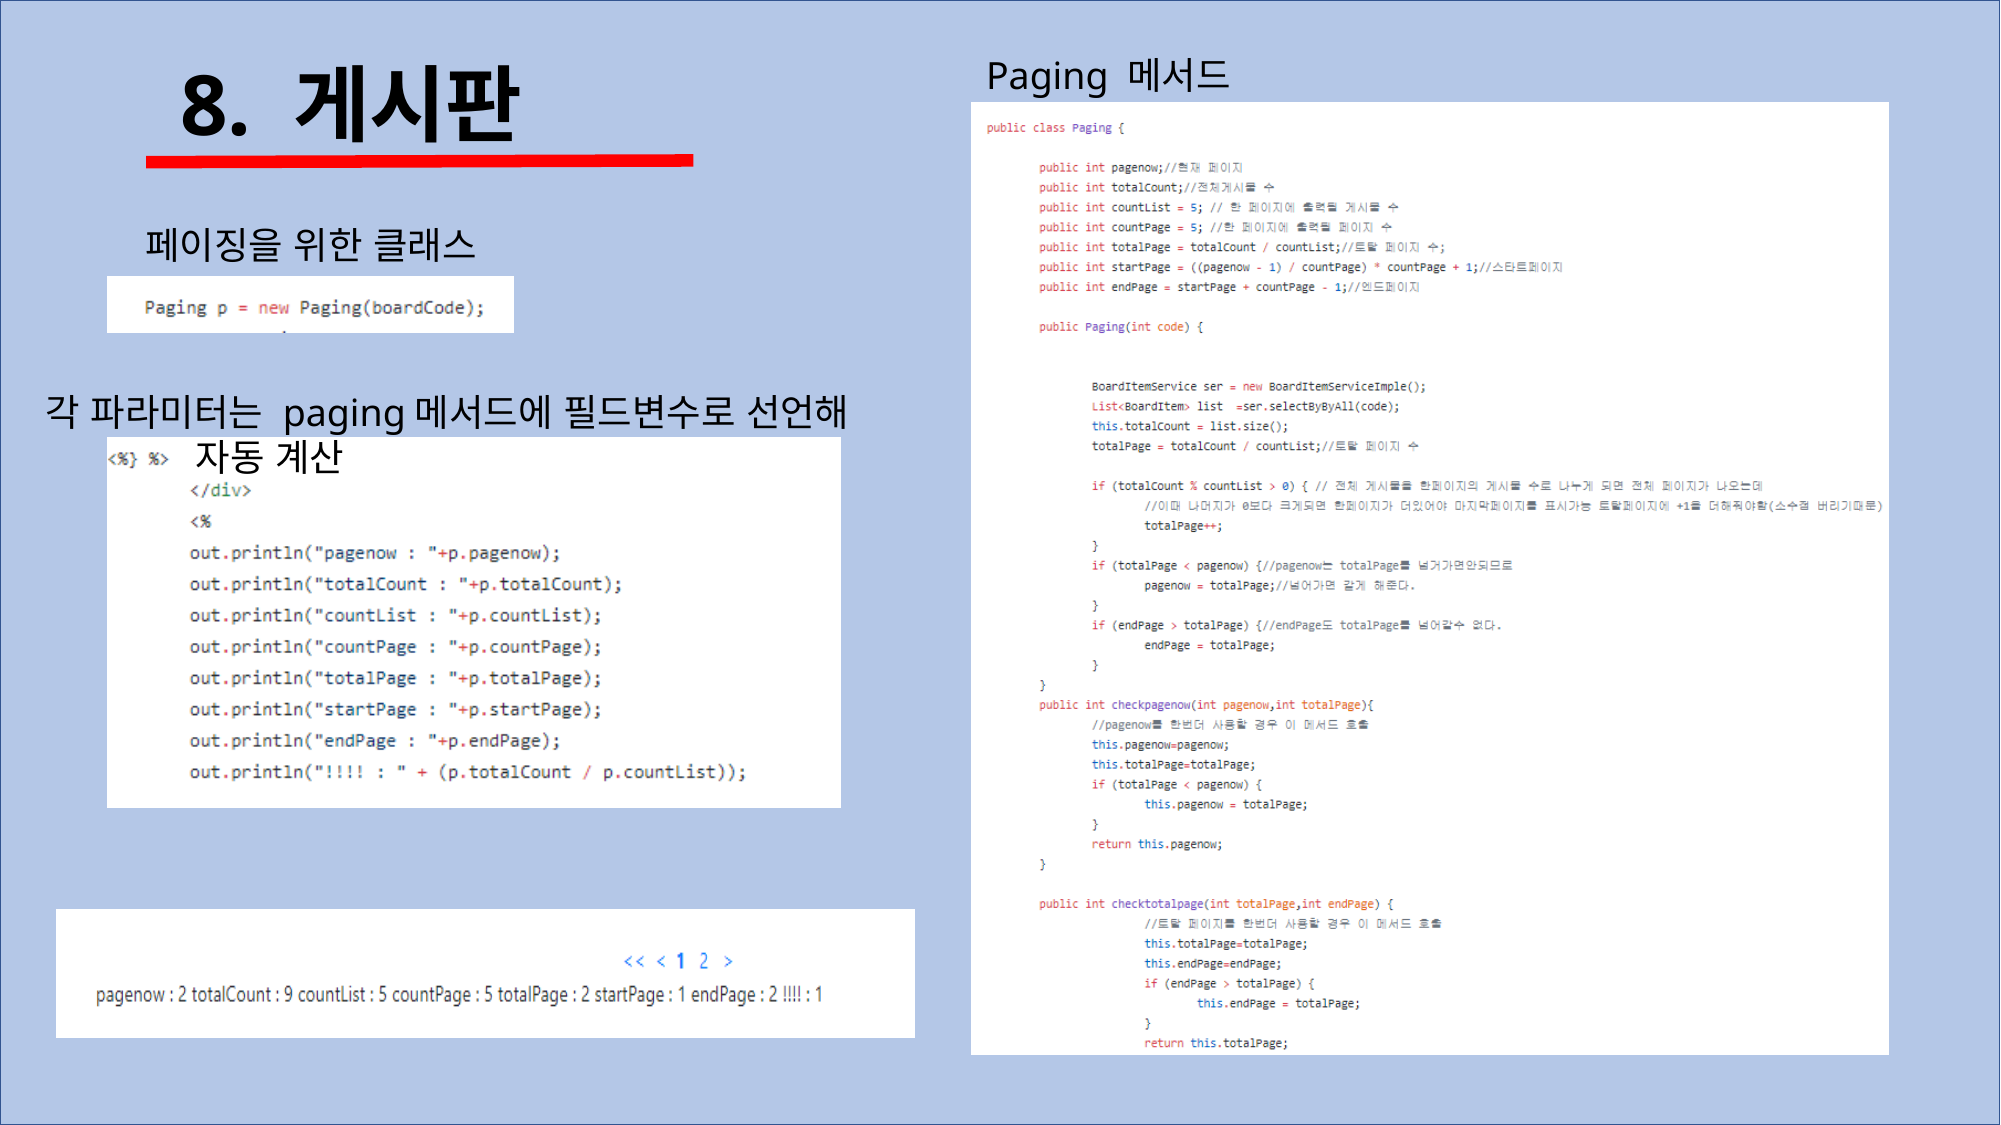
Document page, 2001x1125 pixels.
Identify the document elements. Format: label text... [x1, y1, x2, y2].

text_box Paging 메서드 [971, 44, 1835, 102]
text_box 페이징을 위한 클래스 [130, 214, 685, 274]
text_box 8. 게시판 [165, 44, 971, 160]
picture [56, 909, 915, 1038]
picture [107, 276, 514, 333]
picture [107, 437, 841, 808]
picture [971, 102, 1889, 1055]
text_box 각 파라미터는 paging메서드에 필드변수로 선언해 자동 계산 [31, 381, 971, 487]
text_box [0, 0, 2000, 1125]
